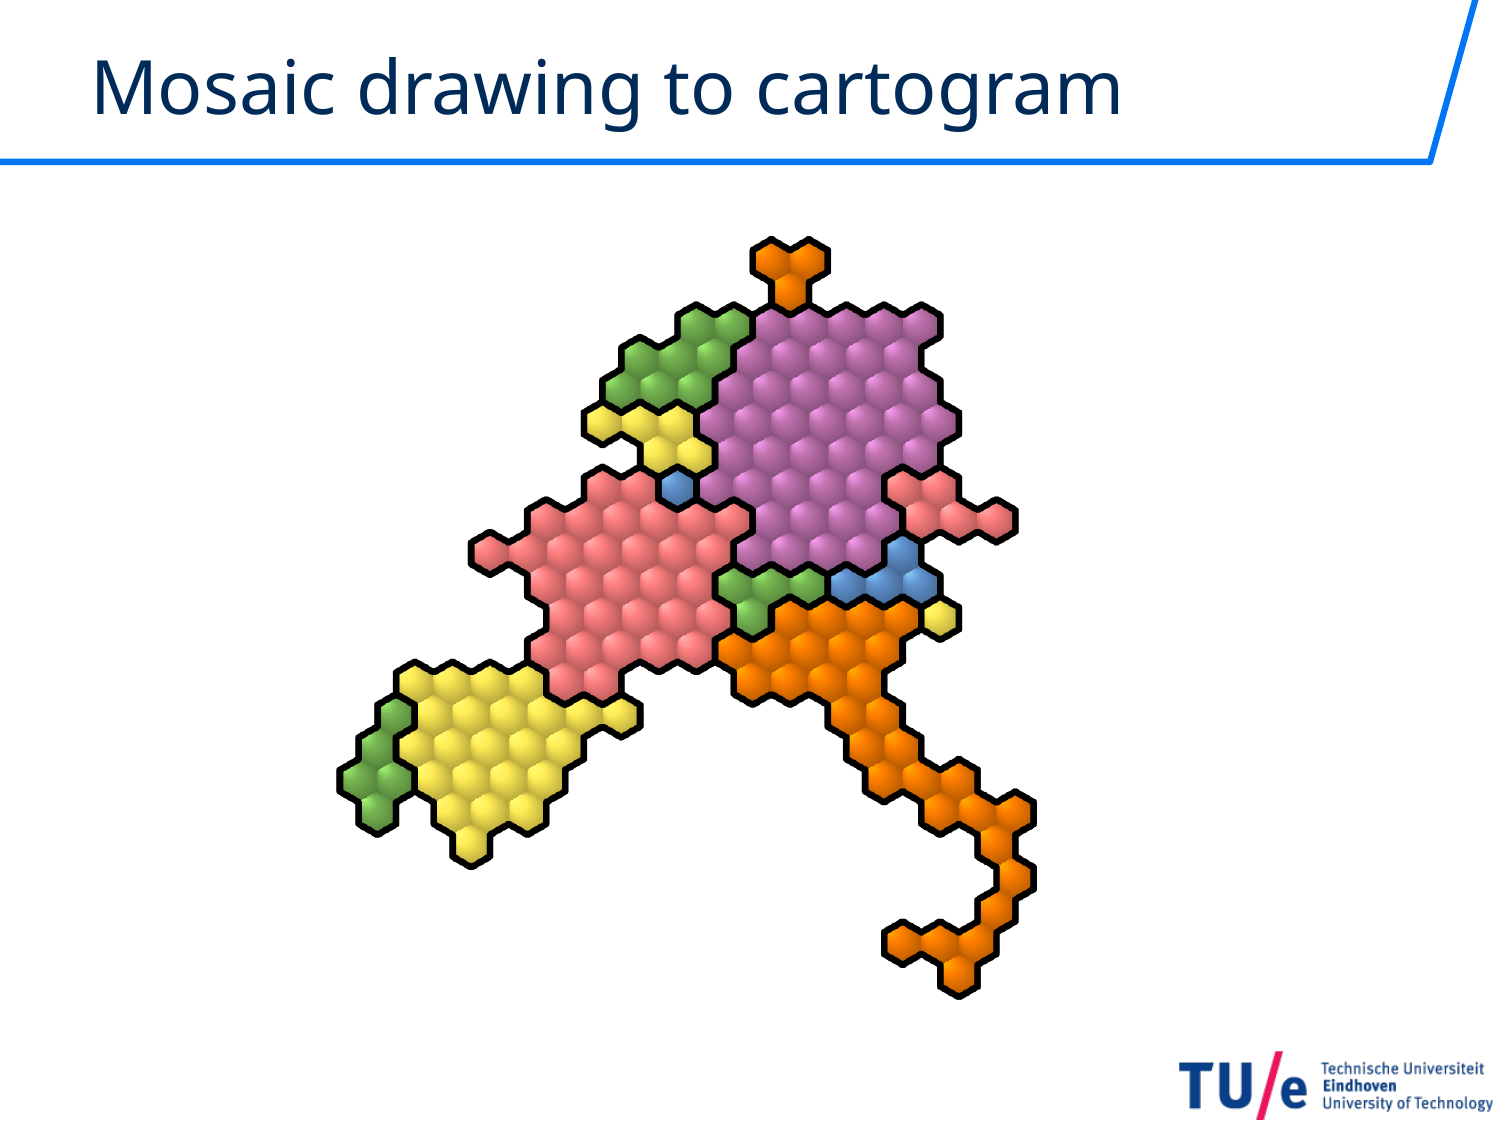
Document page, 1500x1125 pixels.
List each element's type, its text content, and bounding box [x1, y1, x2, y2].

title Mosaic drawing to cartogram [74, 30, 1468, 138]
picture [336, 236, 1037, 1000]
picture [1179, 1051, 1493, 1120]
